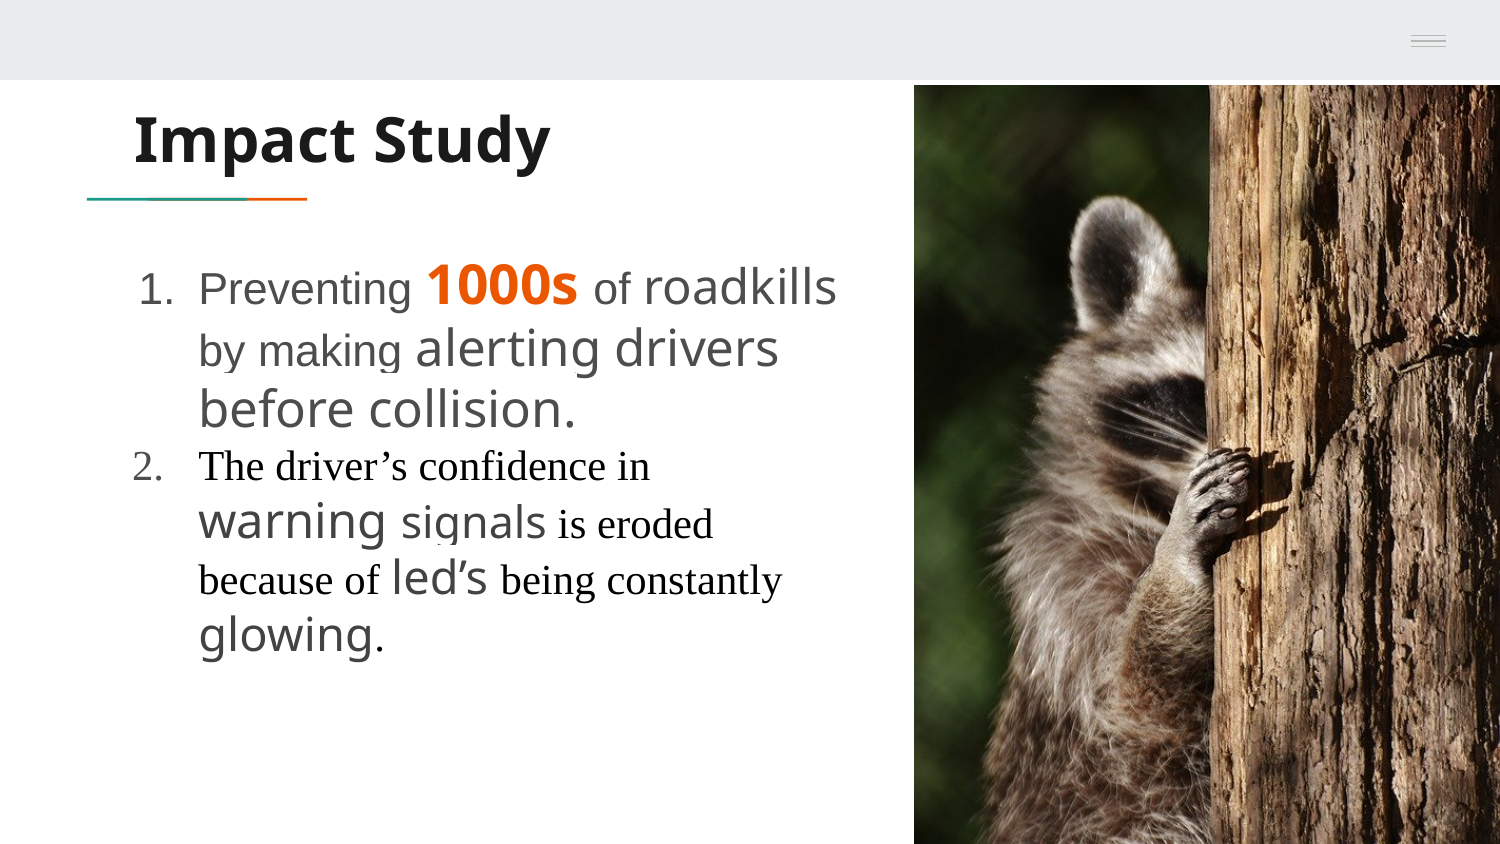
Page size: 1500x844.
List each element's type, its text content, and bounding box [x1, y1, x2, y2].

text_box Preventing 1000s of roadkills by making alerting drivers before collision. The driver’s confidence in warning signals is eroded because of led’s being constantly glowing. [108, 234, 867, 685]
picture [914, 85, 1500, 844]
title Impact Study [119, 85, 572, 224]
